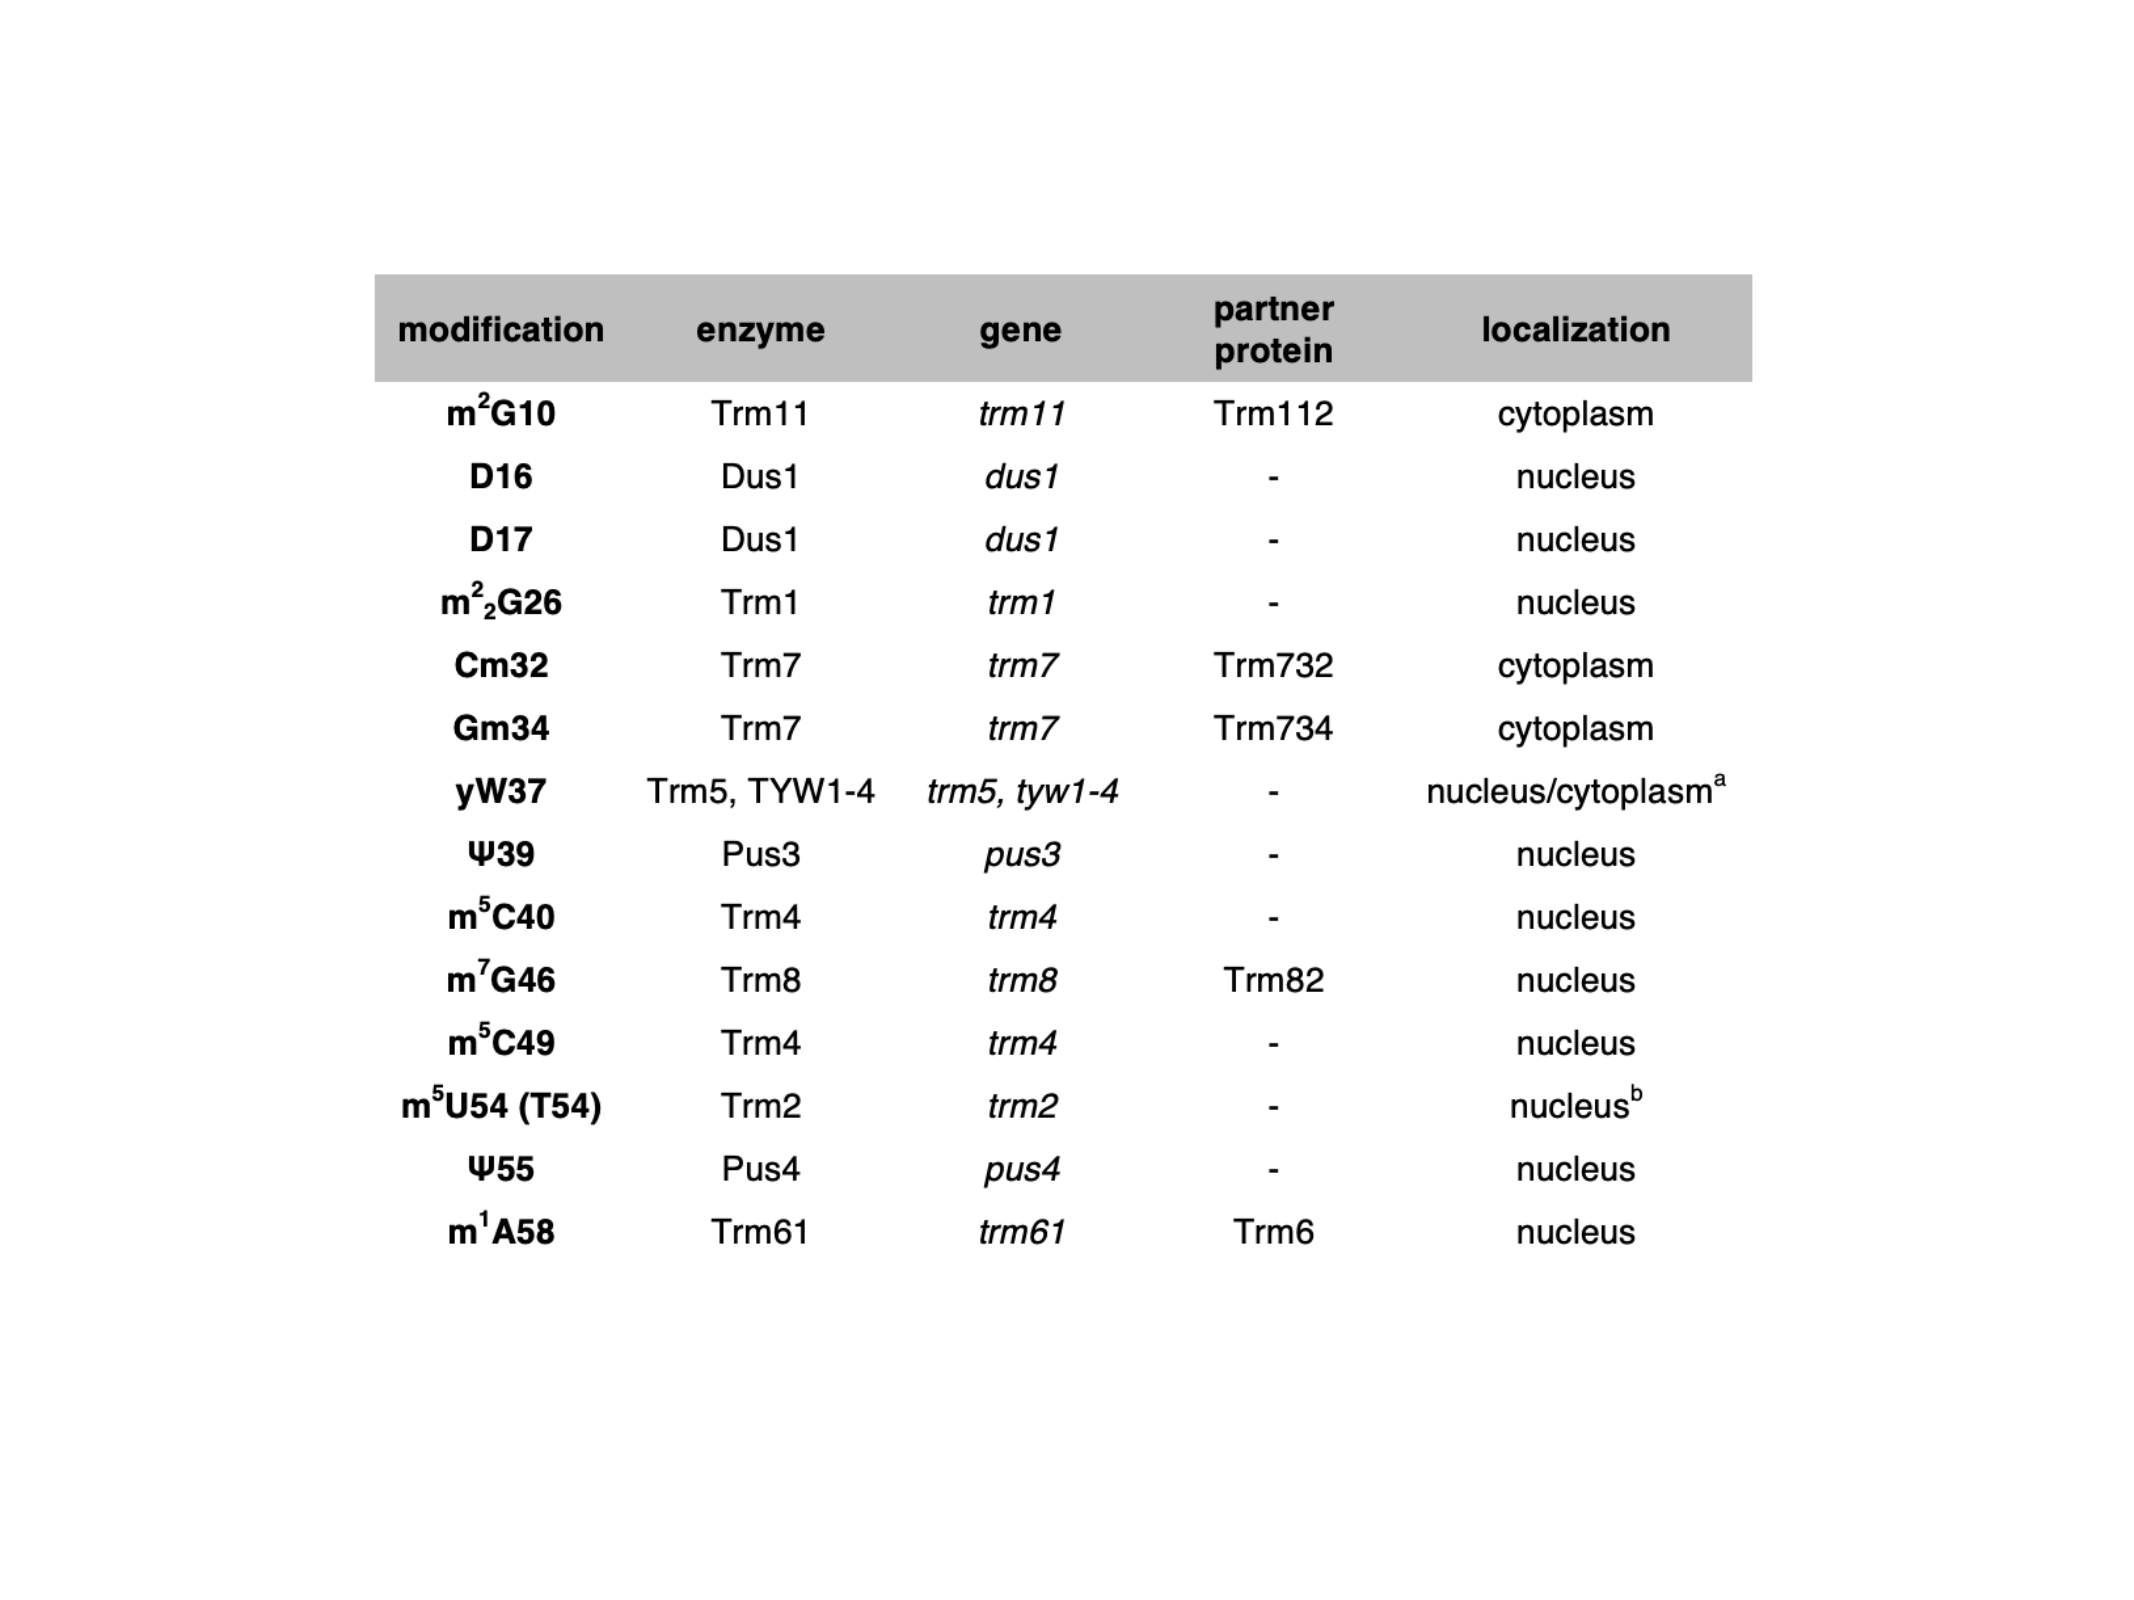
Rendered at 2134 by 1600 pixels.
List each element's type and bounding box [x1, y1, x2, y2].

picture [353, 247, 1780, 1270]
